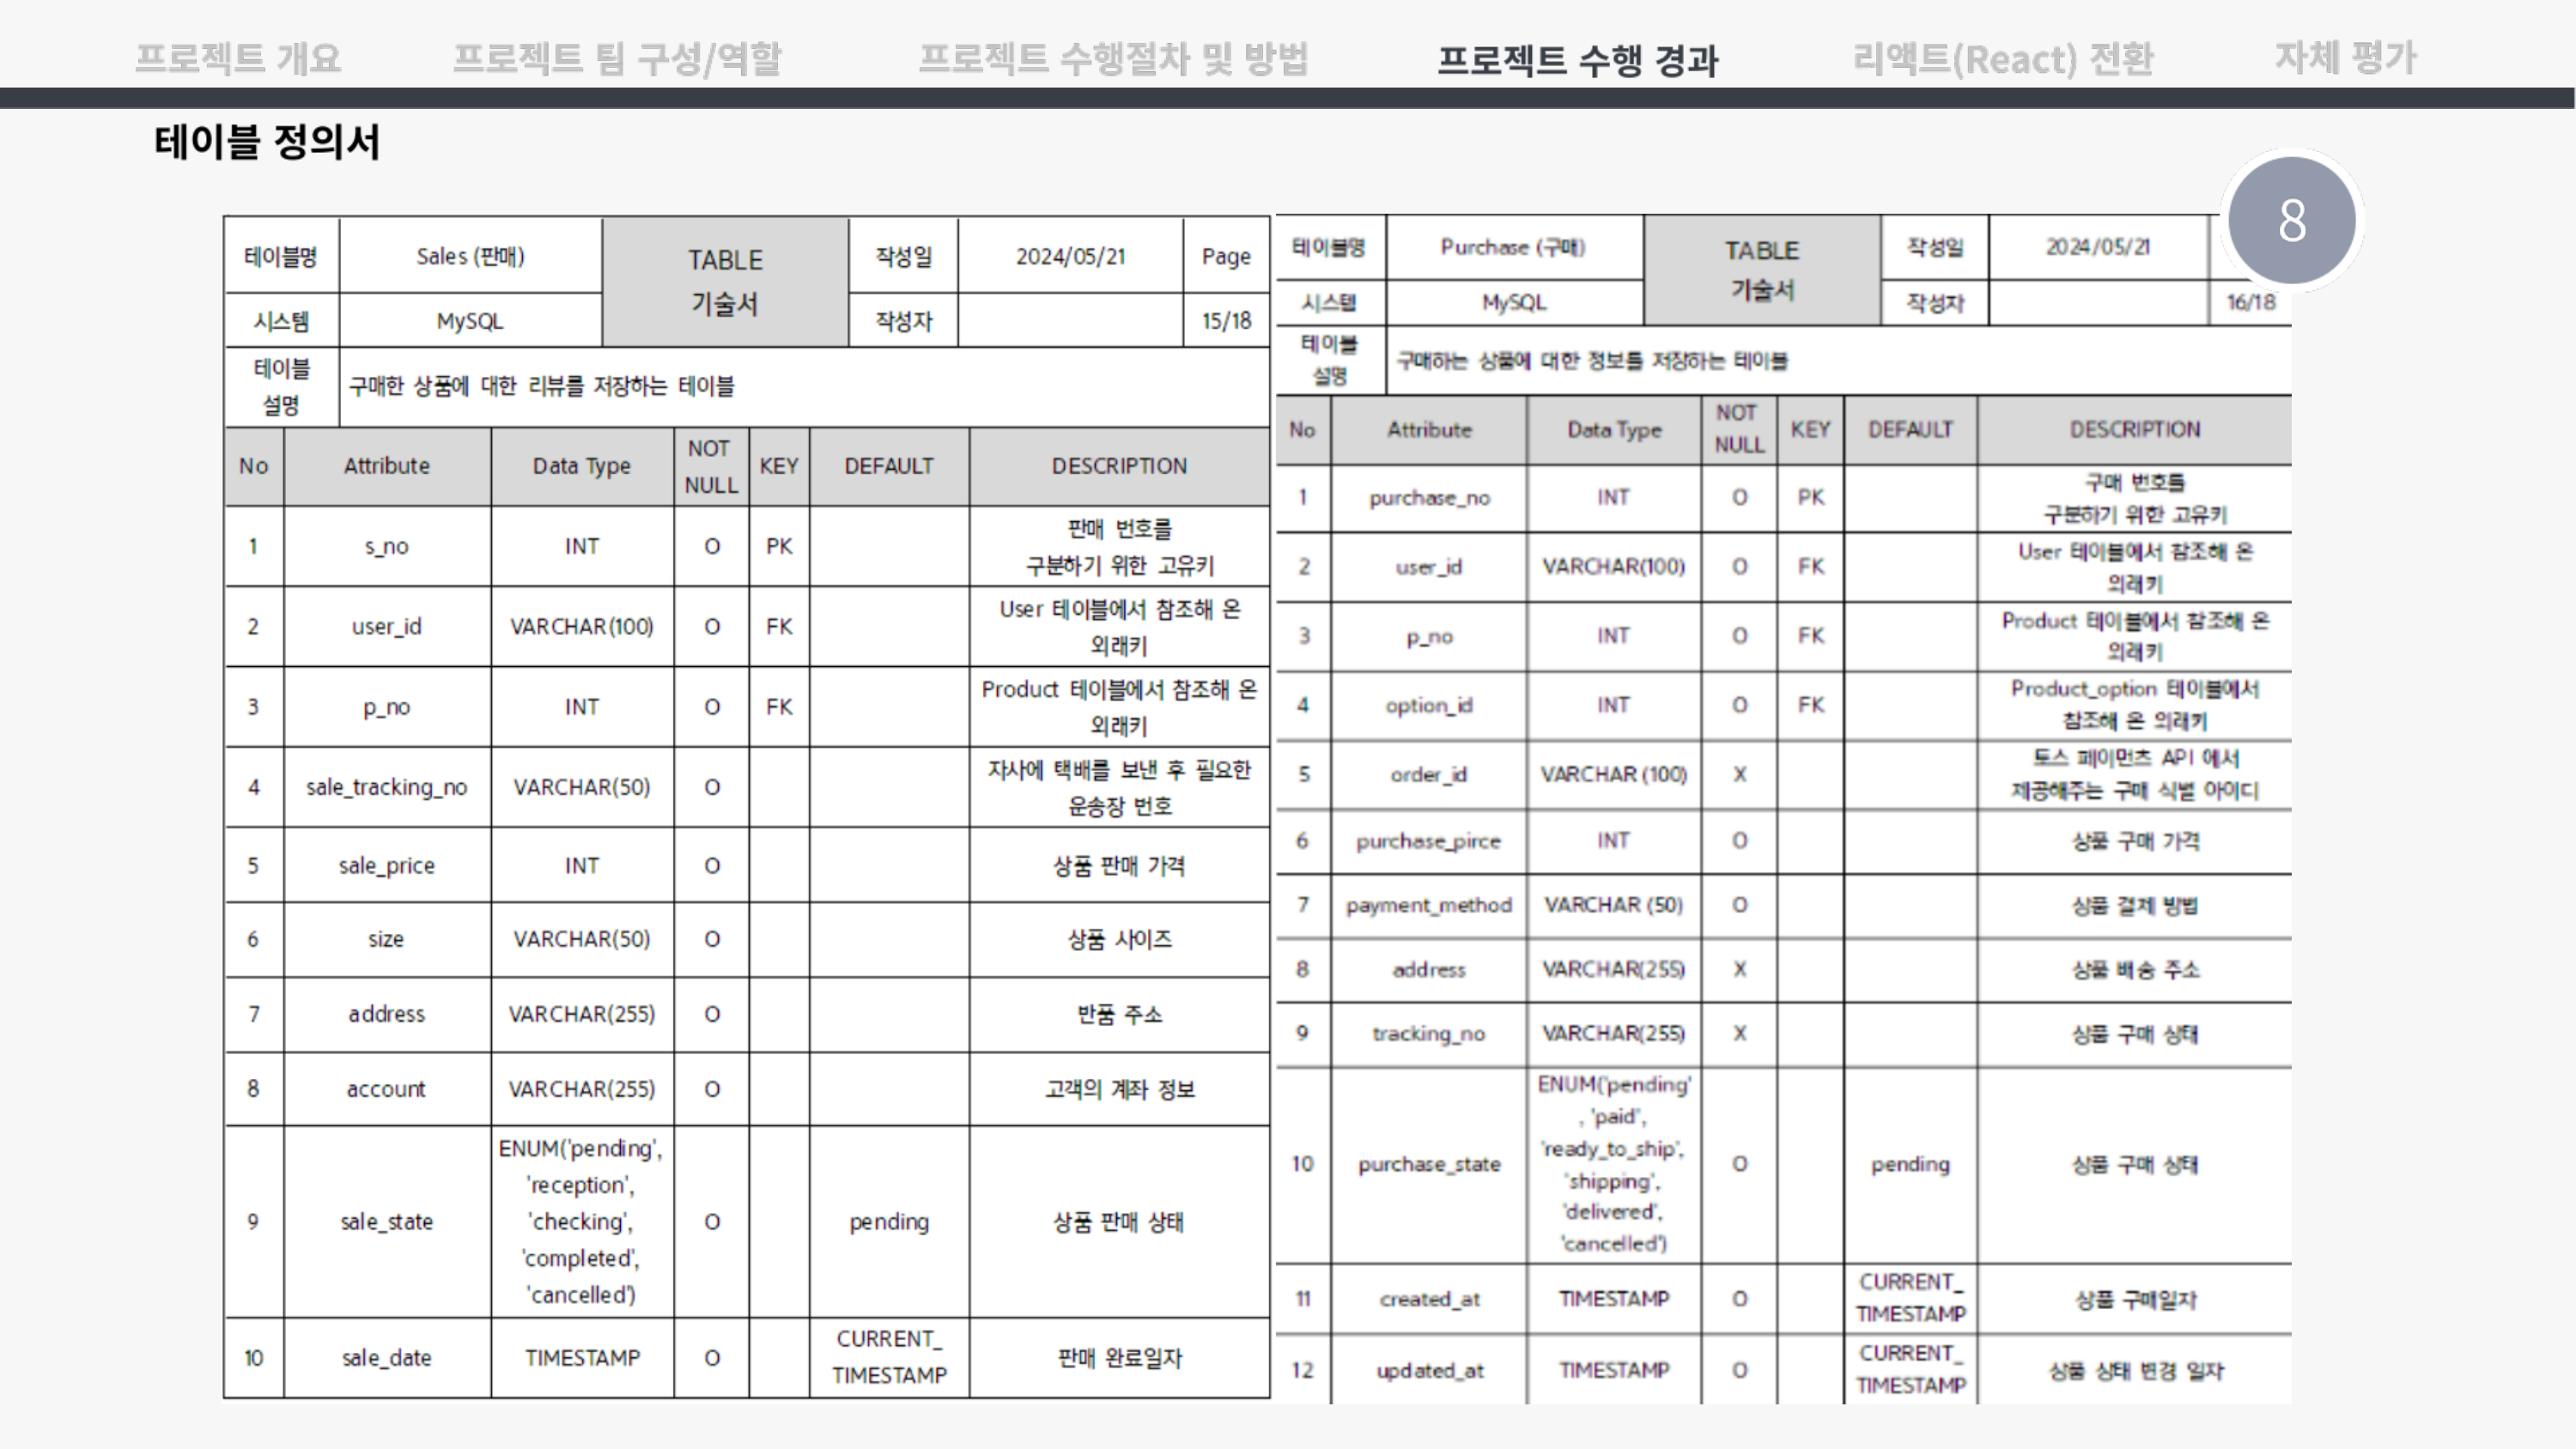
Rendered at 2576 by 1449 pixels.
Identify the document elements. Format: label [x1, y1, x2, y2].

picture [0, 19, 2576, 206]
picture [222, 141, 2366, 1404]
